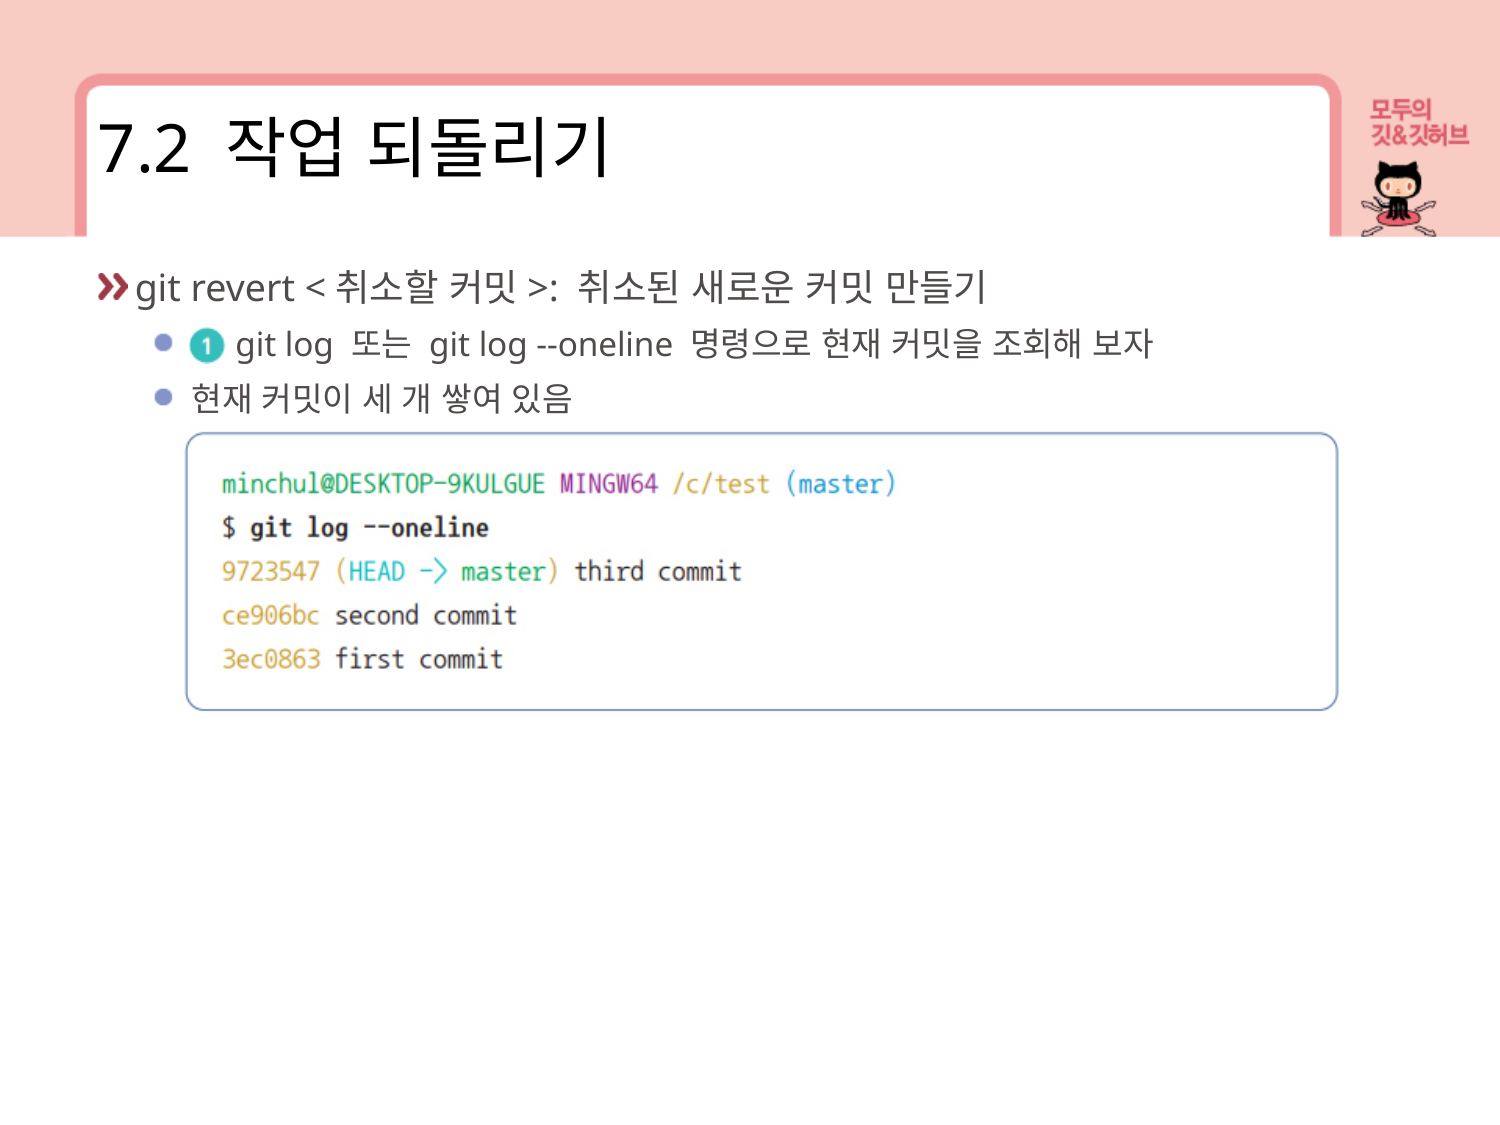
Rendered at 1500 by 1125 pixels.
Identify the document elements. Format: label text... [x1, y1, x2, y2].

picture [0, 0, 1500, 1125]
text_box git revert <취소할 커밋>: 취소된 새로운 커밋 만들기 git log 또는 git log --oneline 명령으로 현재 커밋을 조회해 보자 현재 커밋이 세 개 쌓여 있음 [82, 252, 1413, 1067]
text_box 7.2 작업 되돌리기 [82, 61, 1413, 193]
